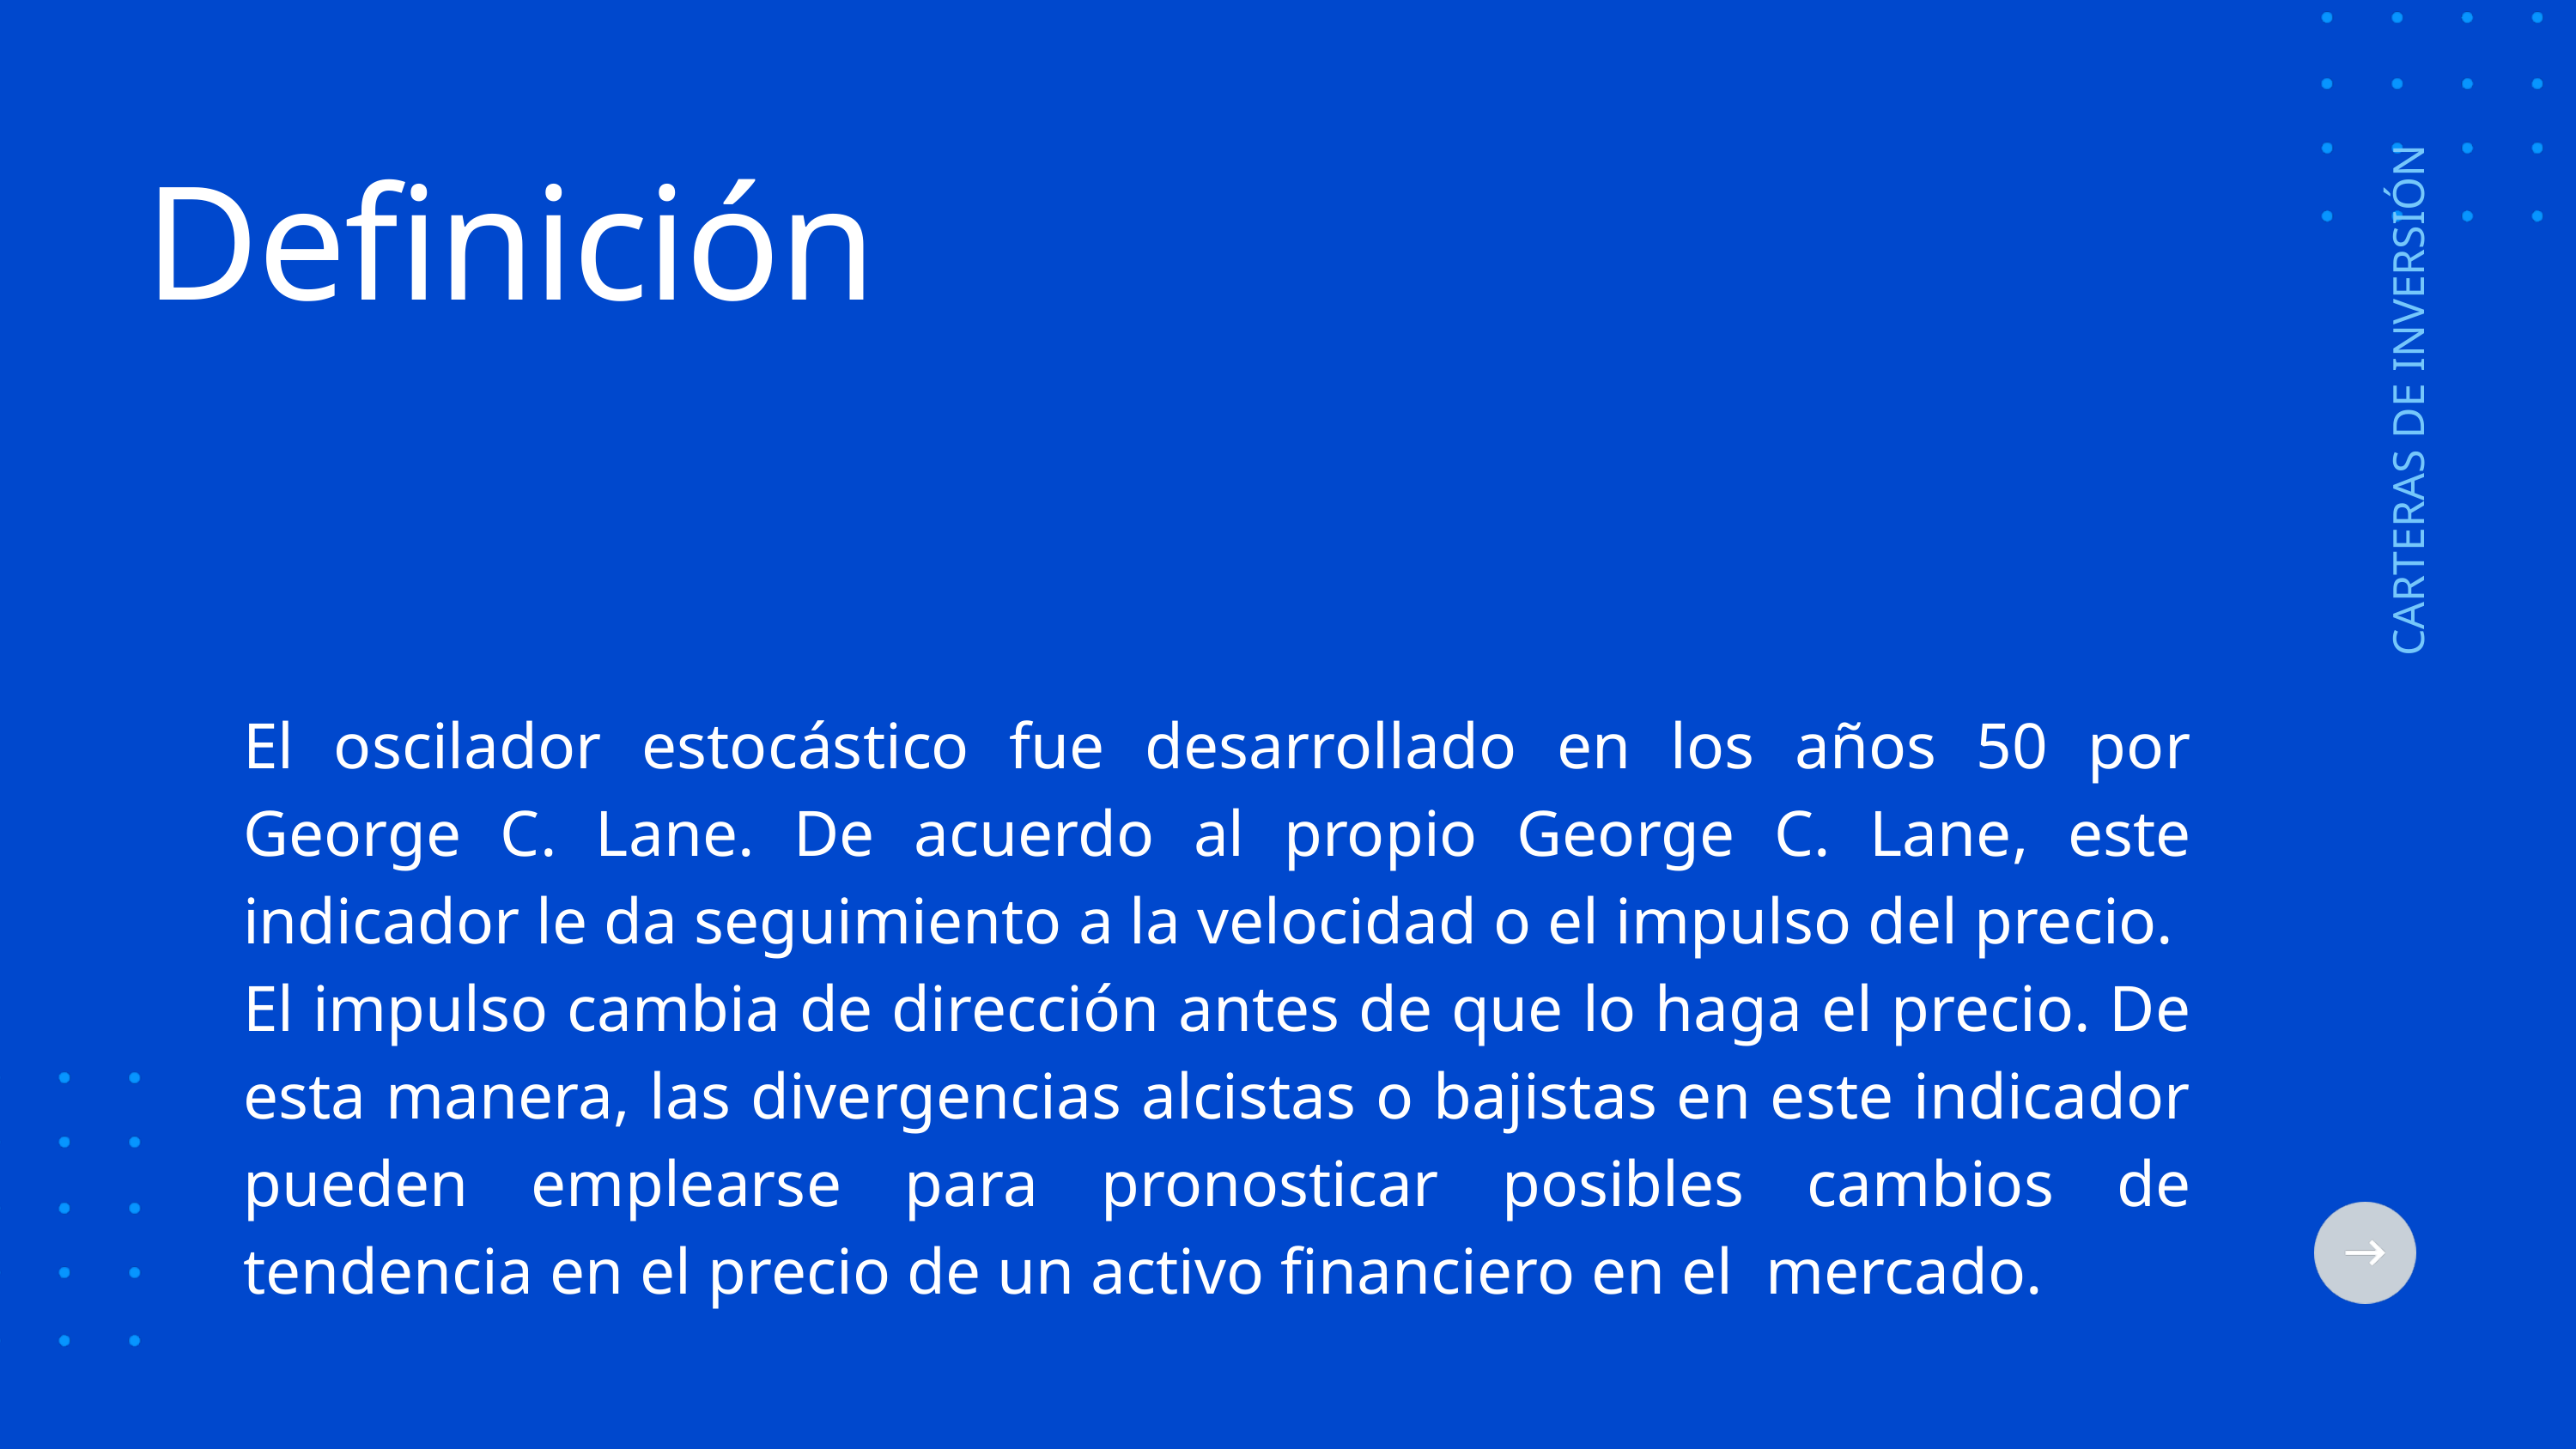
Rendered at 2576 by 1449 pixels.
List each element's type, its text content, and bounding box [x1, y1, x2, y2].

text_box El oscilador estocástico fue desarrollado en los años 50 por George C. Lane. De acuerdo al propio George C. Lane, este indicador le da seguimiento a la velocidad o el impulso del precio. El impulso cambia de dirección antes de que lo haga el precio. De esta manera, las divergencias alcistas o bajistas en este indicador pueden emplearse para pronosticar posibles cambios de tendencia en el precio de un activo financiero en el mercado. [243, 693, 2193, 1307]
text_box CARTERAS DE INVERSIÓN [2372, 233, 2433, 828]
text_box Definición [144, 158, 1528, 332]
picture [0, 1068, 145, 1351]
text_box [2314, 1202, 2417, 1304]
picture [2314, 0, 2576, 226]
